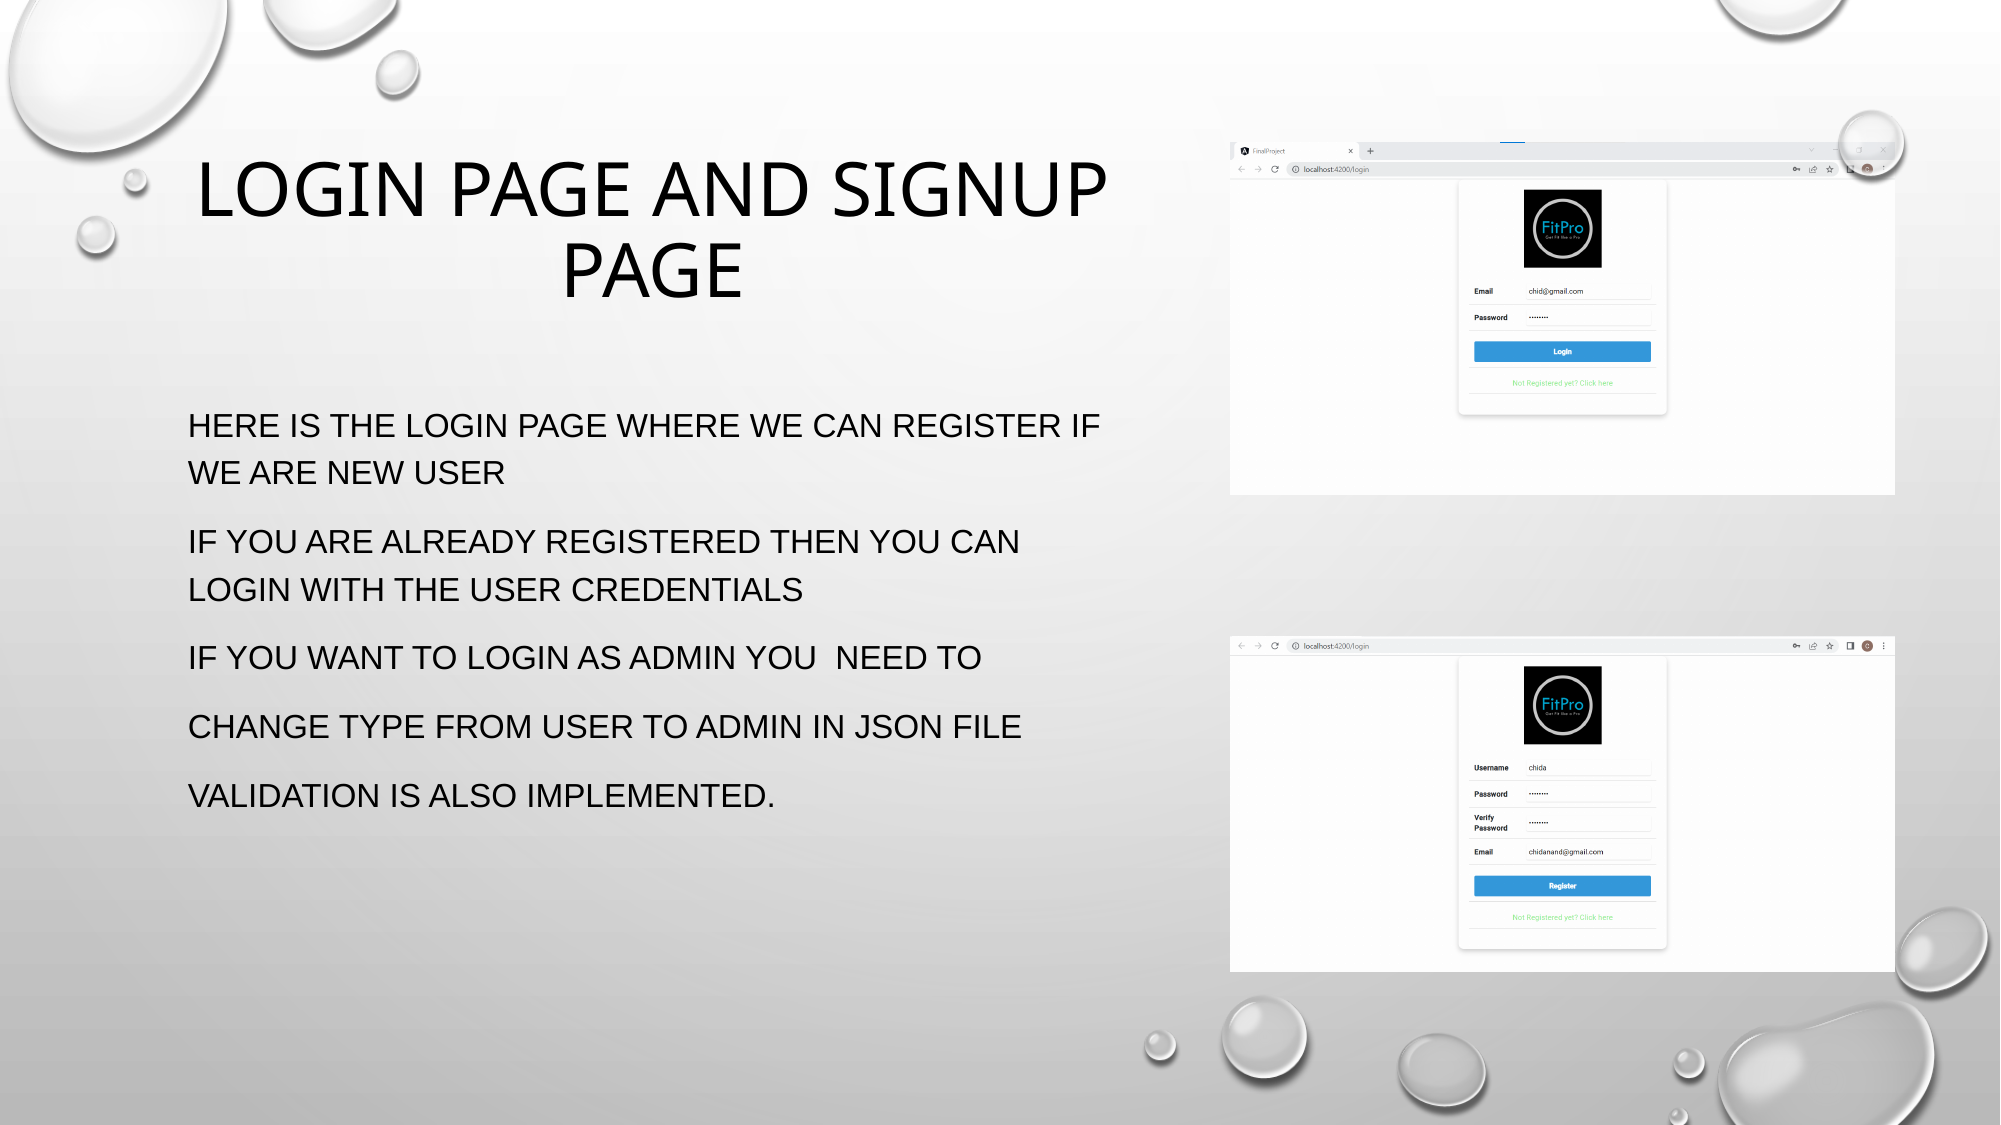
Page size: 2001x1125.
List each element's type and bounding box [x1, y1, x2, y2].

picture [0, 0, 2000, 1125]
list [1230, 636, 1895, 972]
